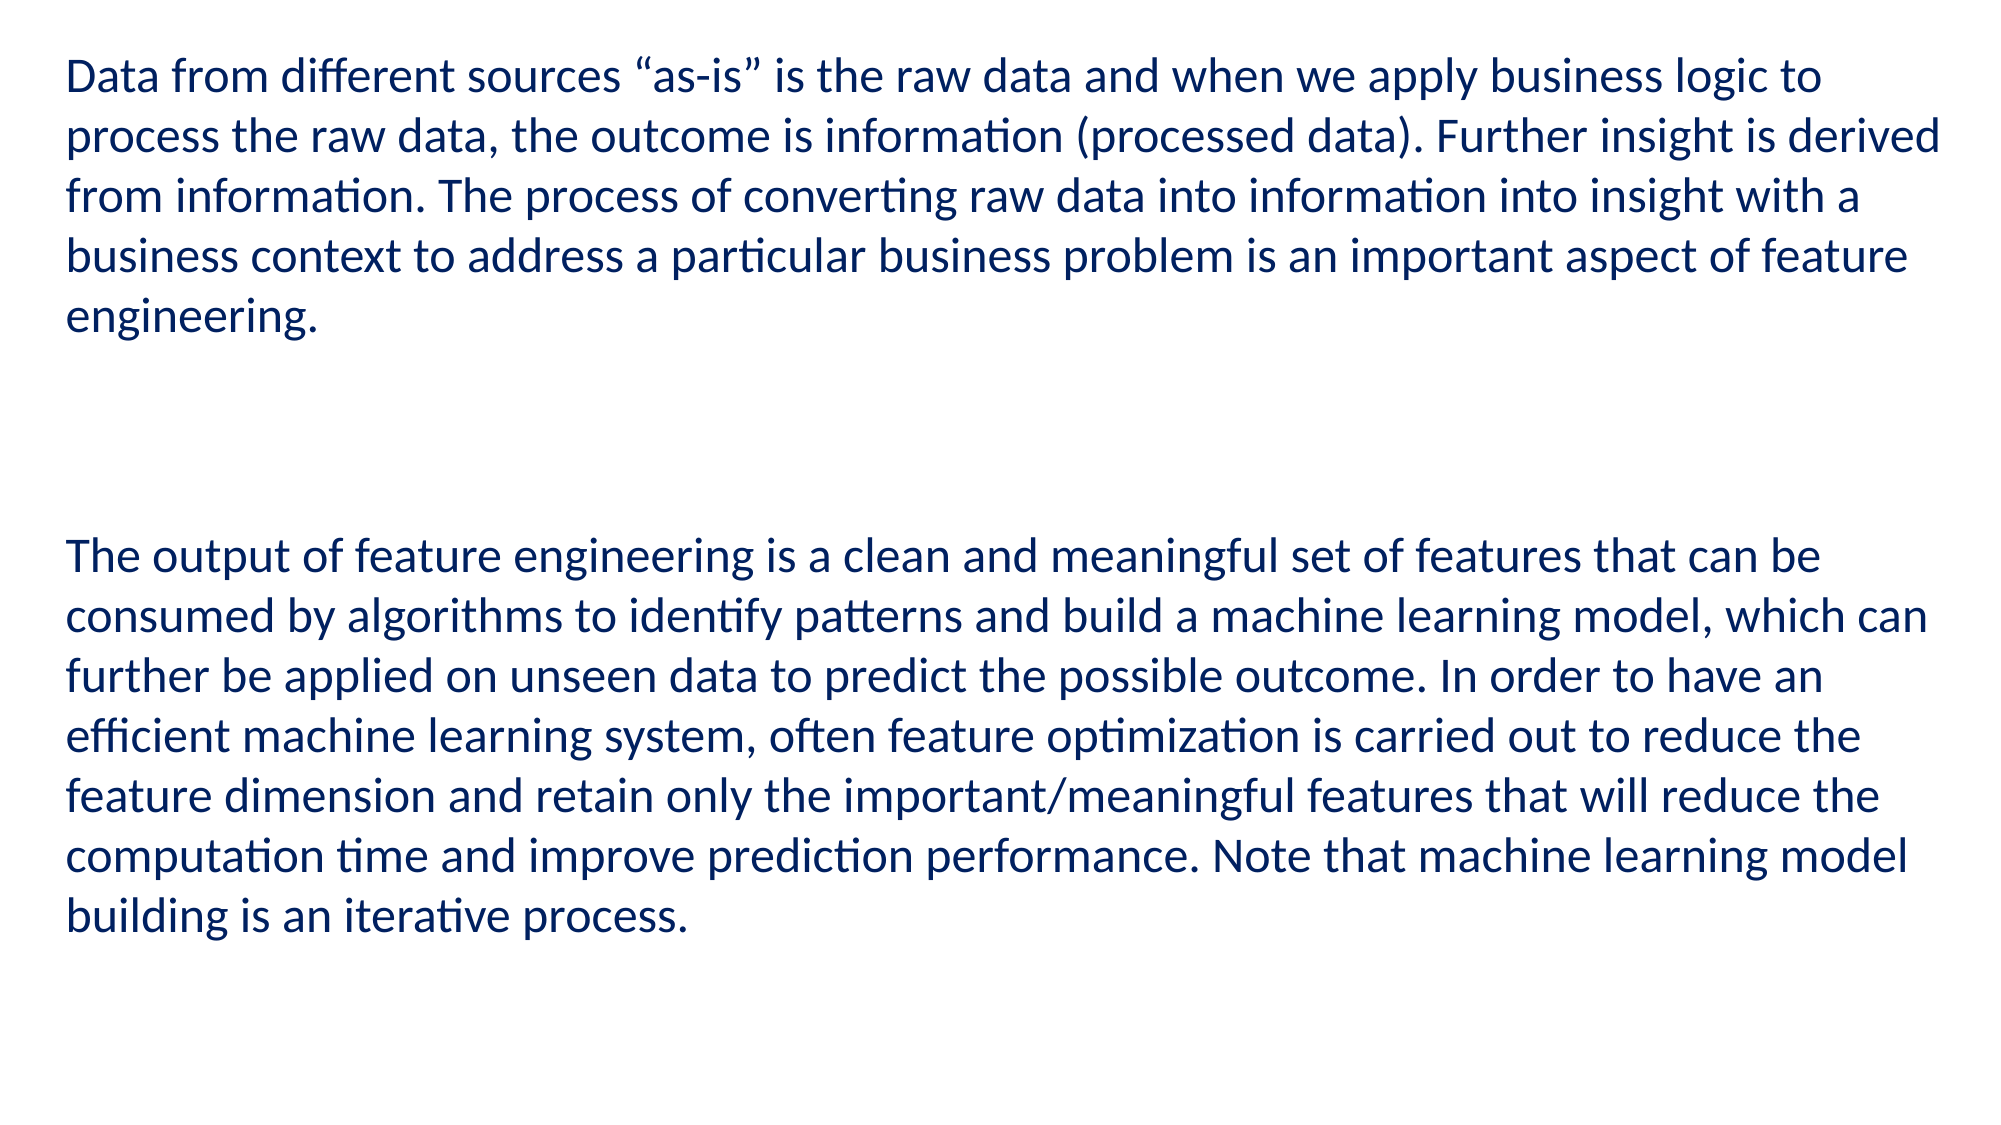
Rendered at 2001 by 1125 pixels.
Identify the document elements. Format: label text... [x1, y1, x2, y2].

text_box Data from different sources “as-is” is the raw data and when we apply business logic to process the raw data, the outcome is information (processed data). Further insight is derived from information. The process of converting raw data into information into insight with a business context to address a particular business problem is an important aspect of feature engineering. The output of feature engineering is a clean and meaningful set of features that can be consumed by algorithms to identify patterns and build a machine learning model, which can further be applied on unseen data to predict the possible outcome. In order to have an efficient machine learning system, often feature optimization is carried out to reduce the feature dimension and retain only the important/meaningful features that will reduce the computation time and improve prediction performance. Note that machine learning model building is an iterative process. [50, 35, 2000, 951]
